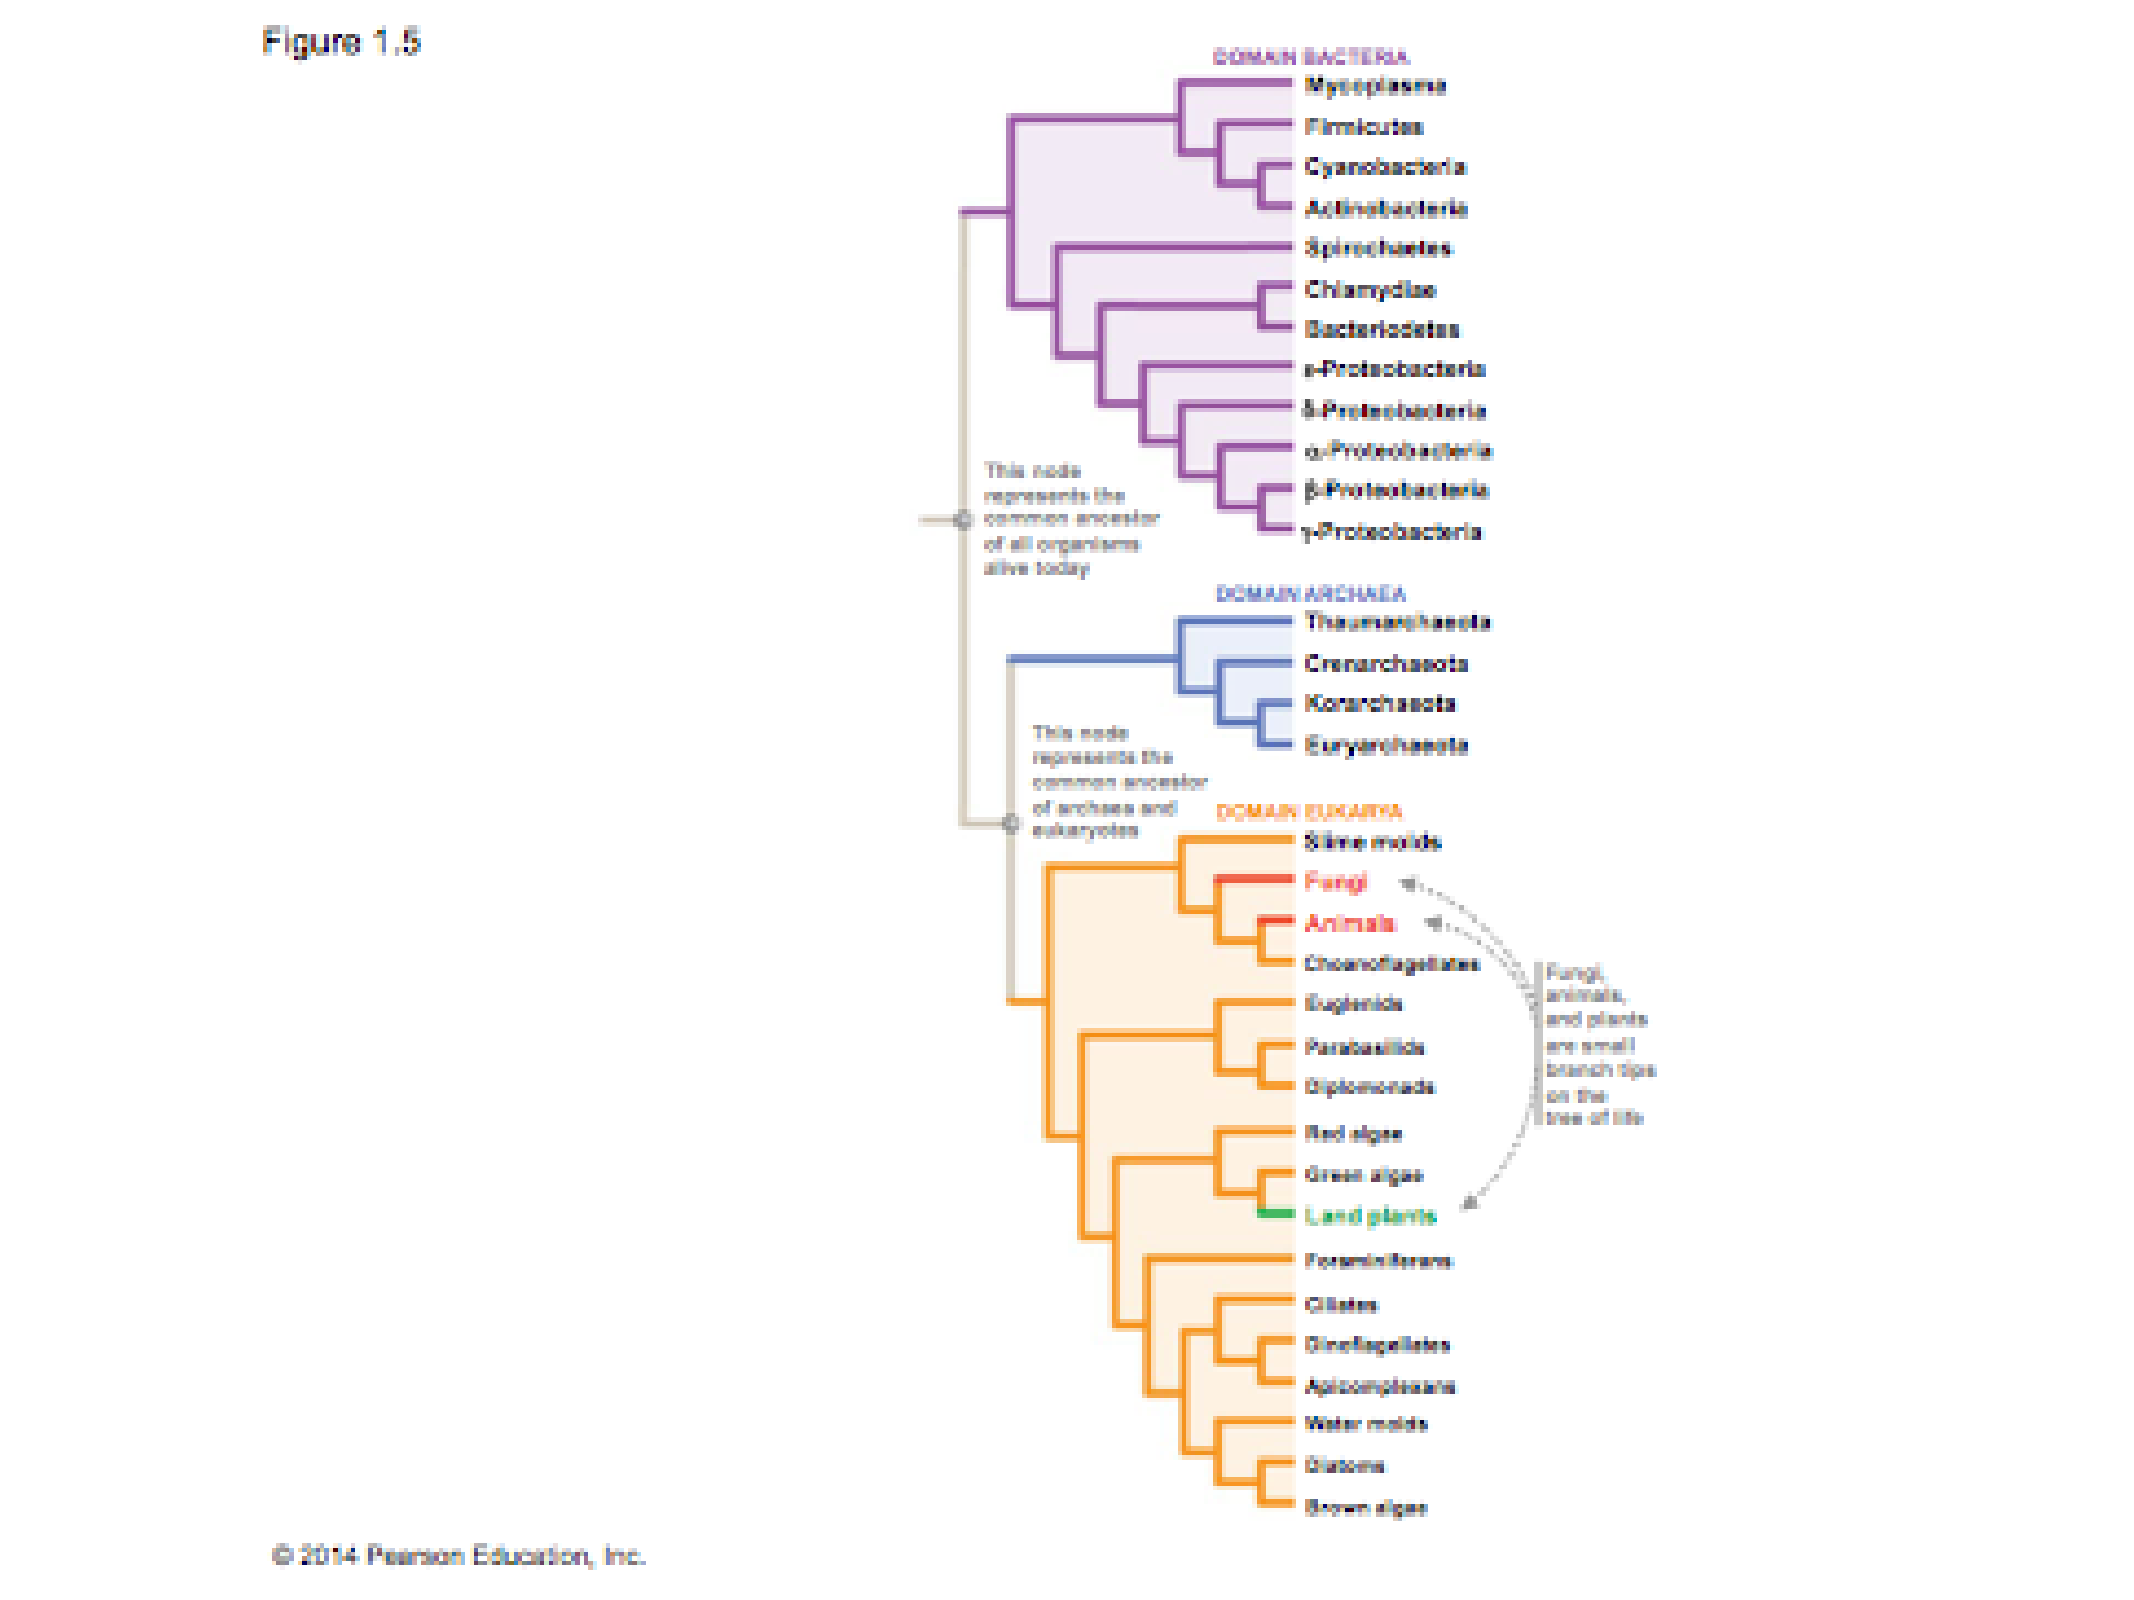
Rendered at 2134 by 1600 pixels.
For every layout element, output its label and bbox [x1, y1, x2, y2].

picture [237, 8, 2134, 1592]
